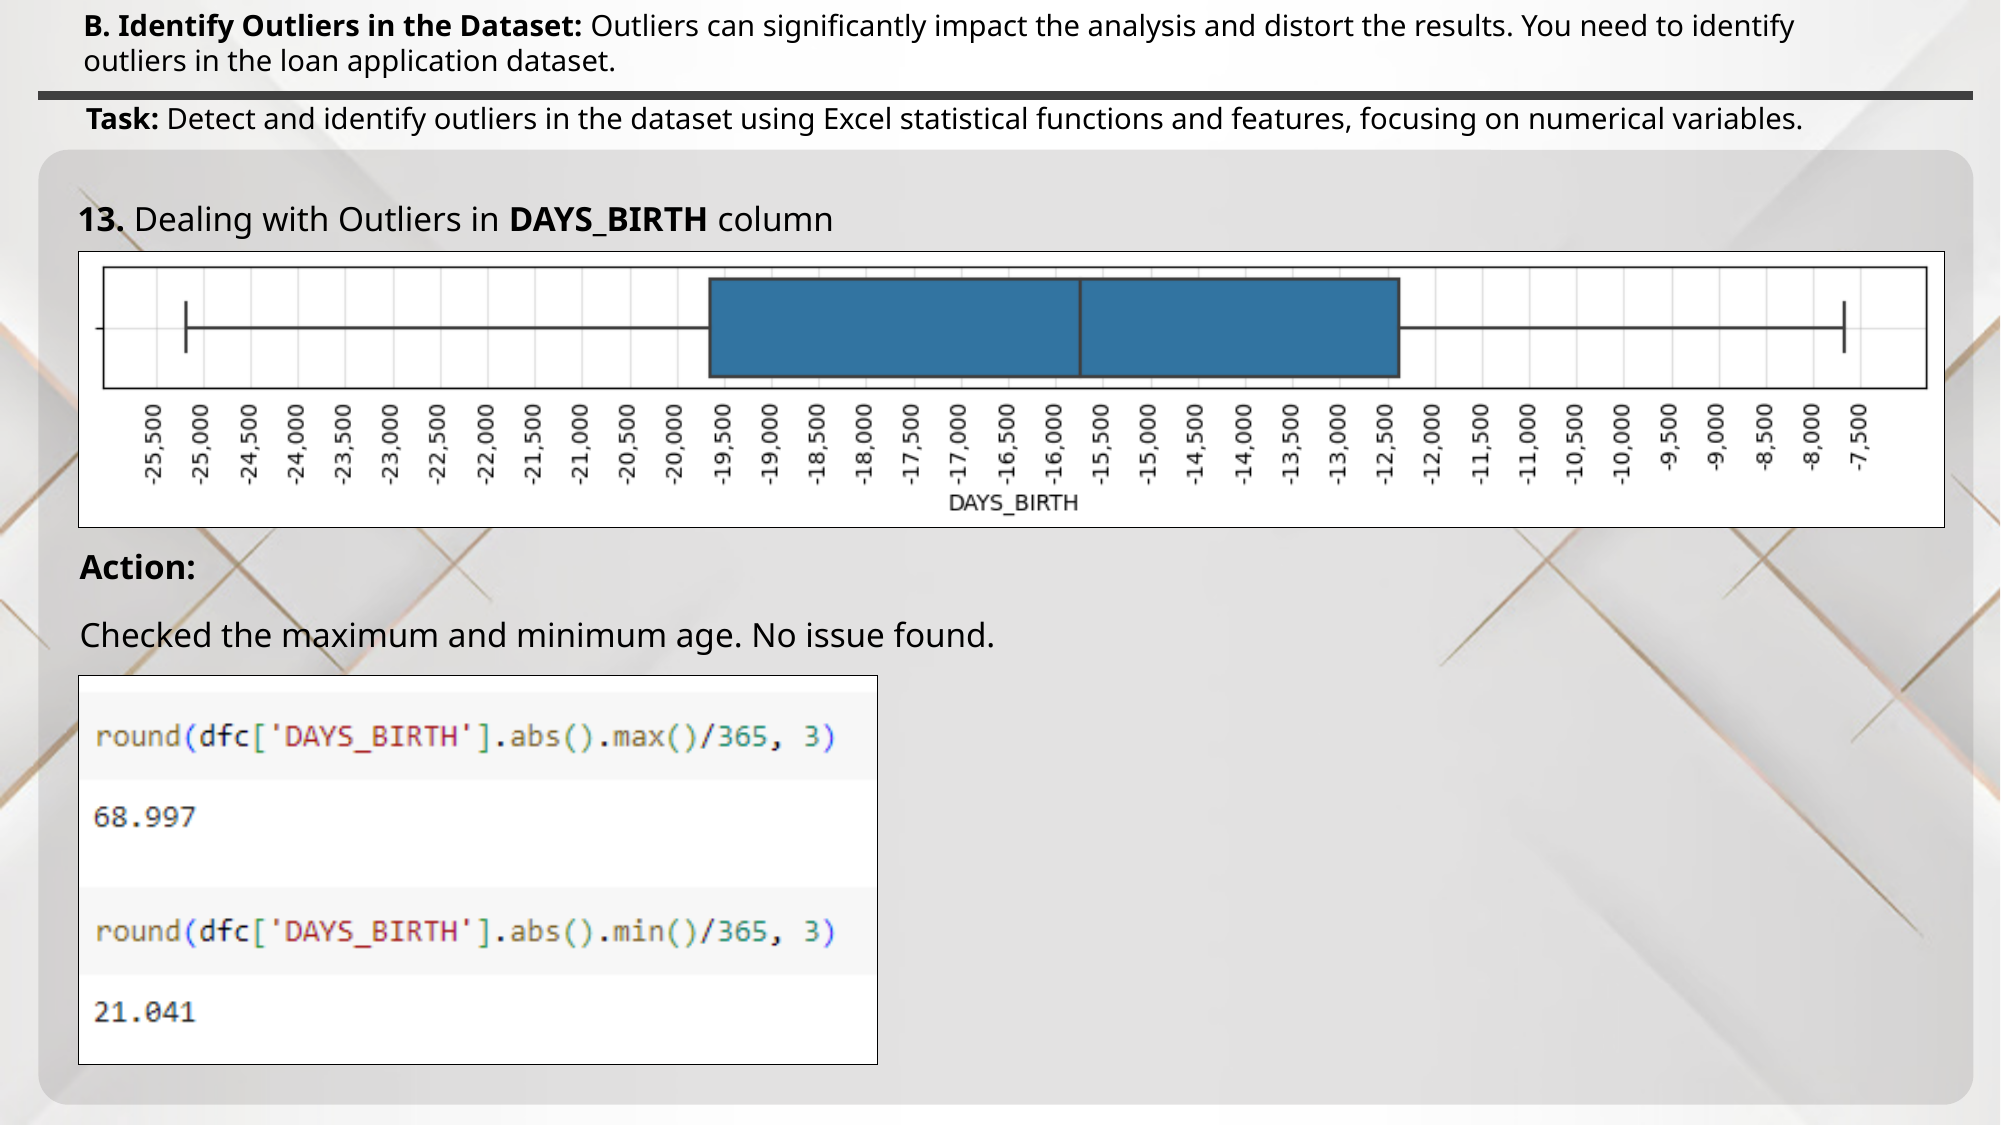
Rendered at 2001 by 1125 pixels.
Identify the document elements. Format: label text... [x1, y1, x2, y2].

text_box [37, 148, 1975, 1106]
picture [0, 0, 2001, 1125]
text_box 13. Dealing with Outliers in DAYS_BIRTH column [63, 190, 1945, 246]
text_box Task: Detect and identify outliers in the dataset using Excel statistical functions and features, focusing on numerical variables. [71, 100, 1917, 144]
text_box Checked the maximum and minimum age. No issue found. [64, 606, 1945, 662]
text_box Action: [64, 538, 212, 594]
text_box B. Identify Outliers in the Dataset: Outliers can significantly impact the analysis and distort the results. You need to identify outliers in the loan application dataset. [68, 0, 1917, 85]
